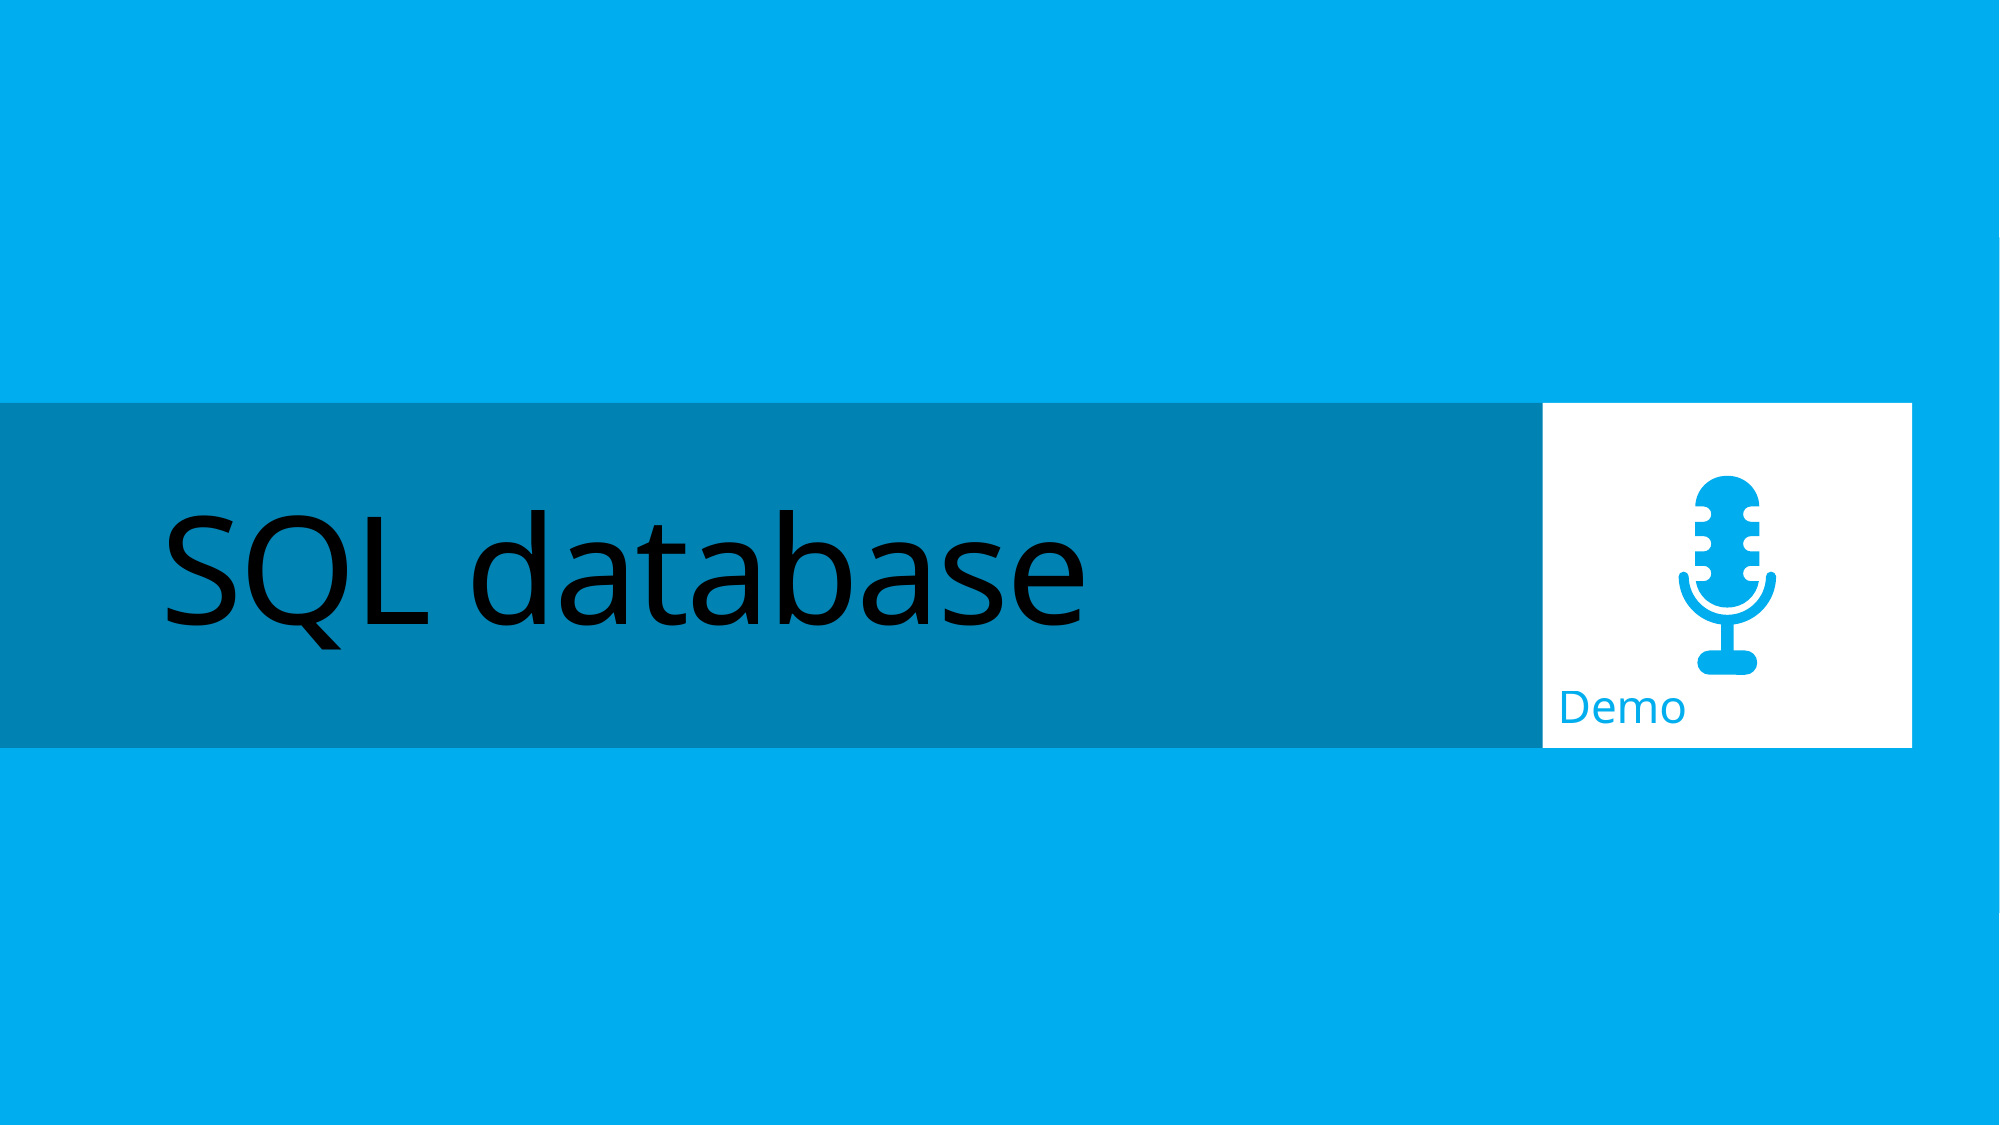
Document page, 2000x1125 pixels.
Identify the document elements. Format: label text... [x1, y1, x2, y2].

title SQL database [160, 493, 1542, 658]
text_box [0, 402, 1542, 749]
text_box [1542, 237, 2000, 914]
